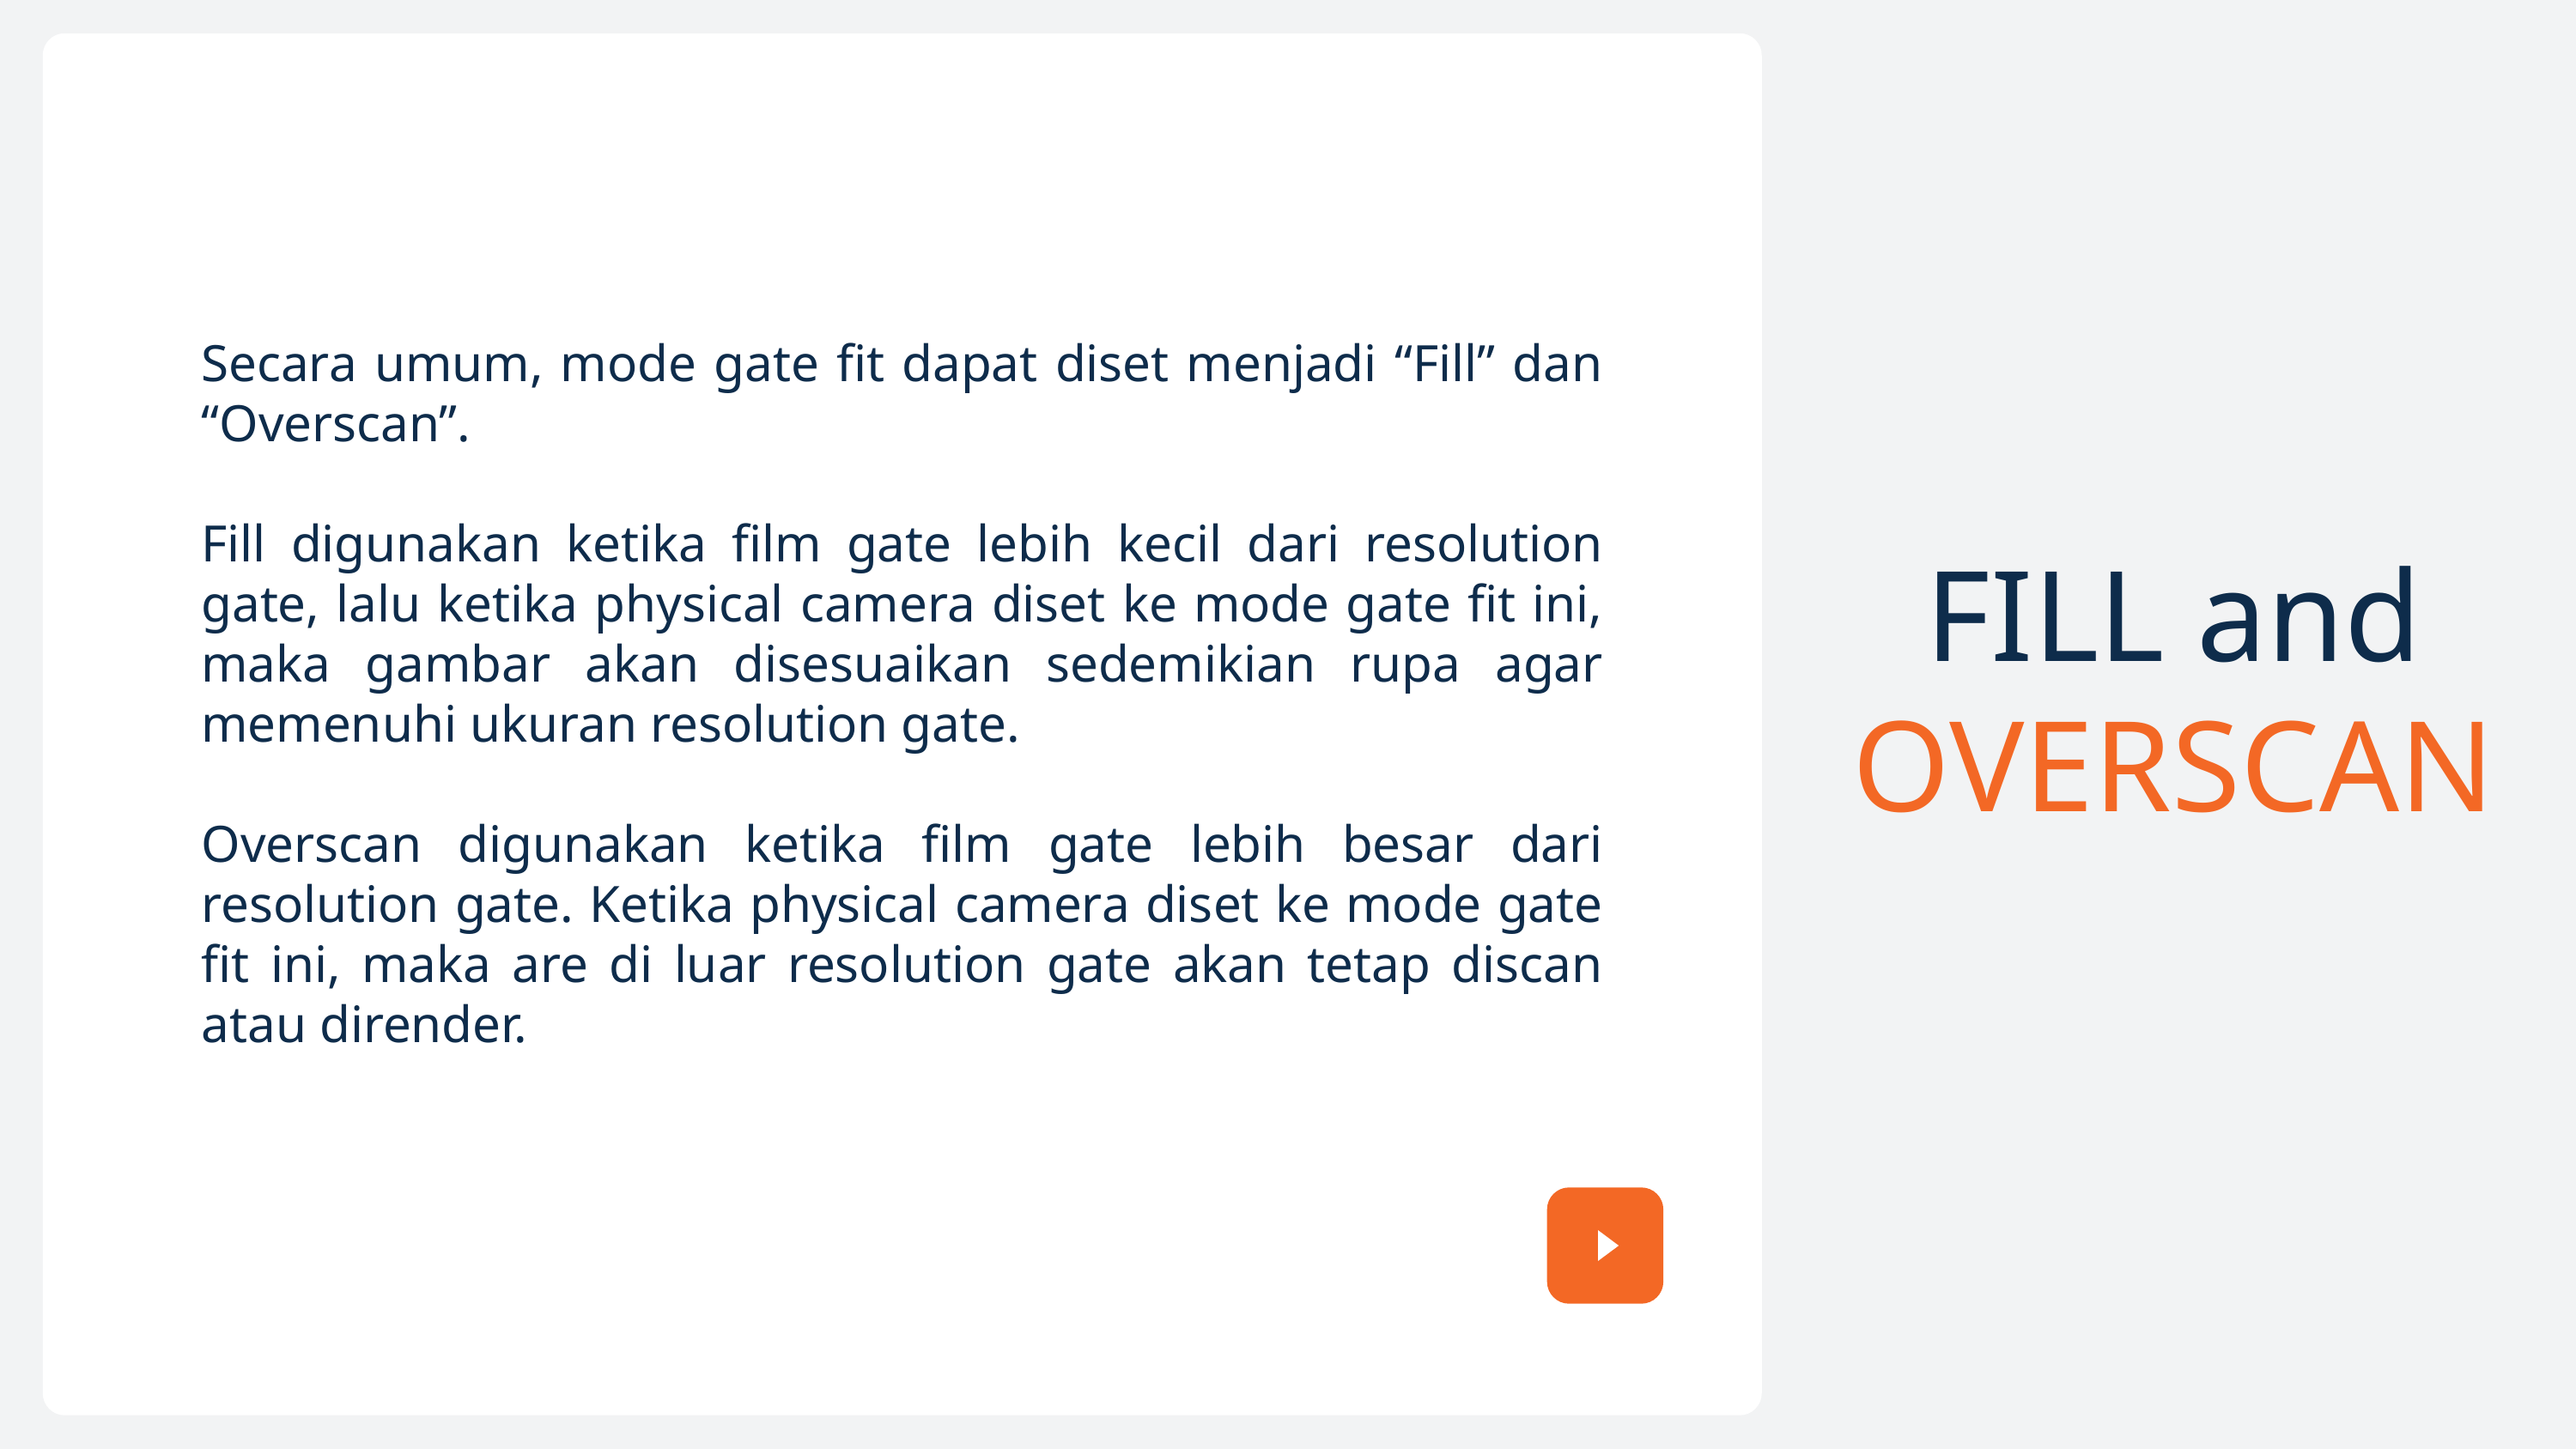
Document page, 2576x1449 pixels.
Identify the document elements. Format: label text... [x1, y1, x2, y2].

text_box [1546, 1187, 1664, 1304]
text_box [42, 33, 1762, 1416]
text_box FILL and OVERSCAN [1791, 537, 2556, 837]
